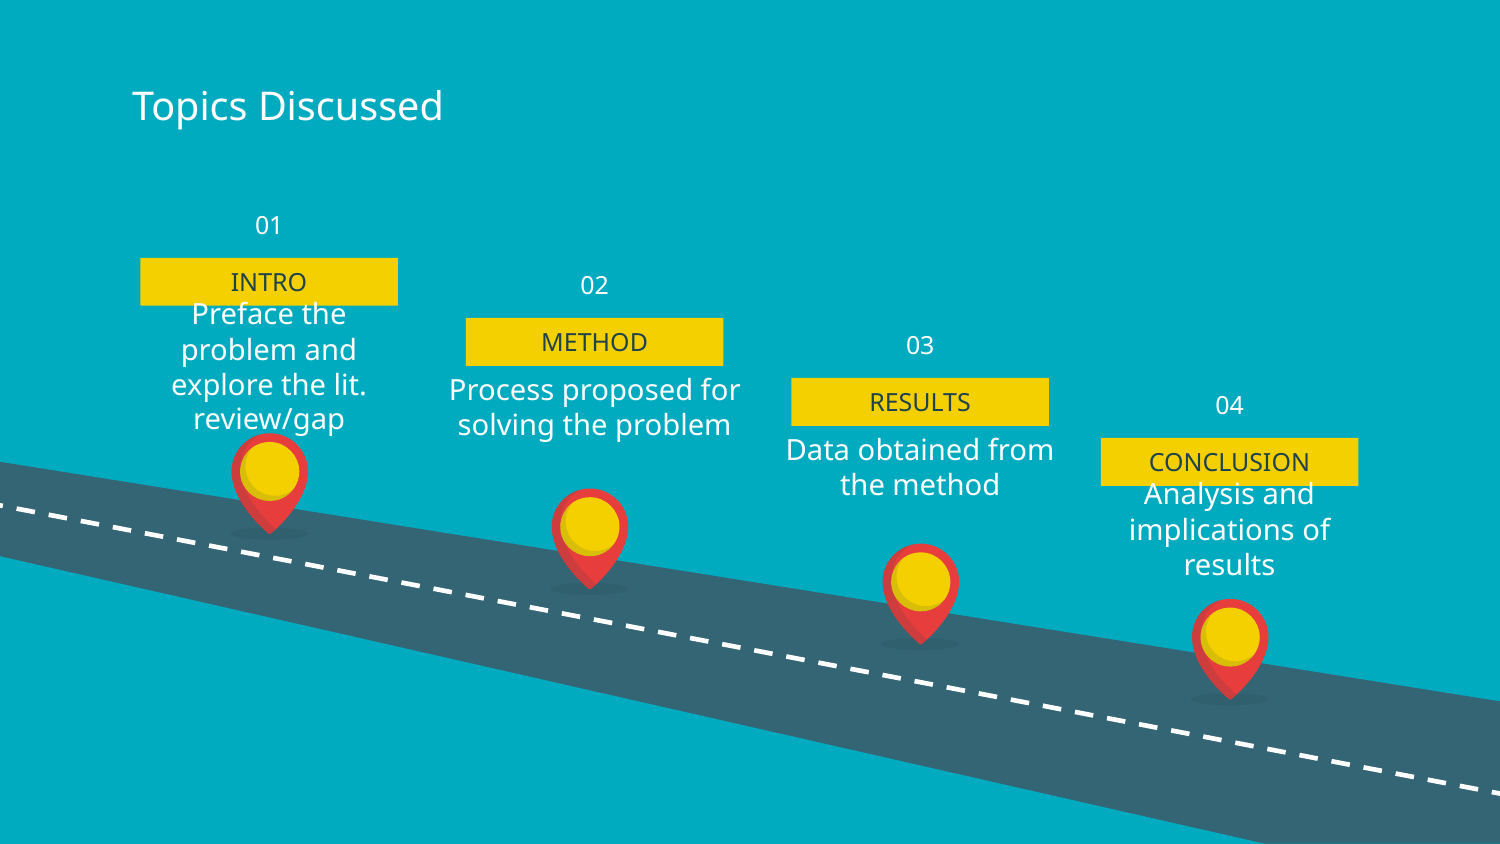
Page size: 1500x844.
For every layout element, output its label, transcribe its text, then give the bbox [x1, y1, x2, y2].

title Topics Discussed [116, 66, 1383, 161]
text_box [0, 460, 1500, 844]
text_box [1066, 377, 1393, 559]
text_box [767, 317, 1073, 493]
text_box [550, 488, 629, 596]
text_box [426, 257, 764, 433]
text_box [1190, 598, 1269, 706]
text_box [116, 197, 422, 393]
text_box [880, 543, 960, 651]
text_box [229, 432, 309, 540]
